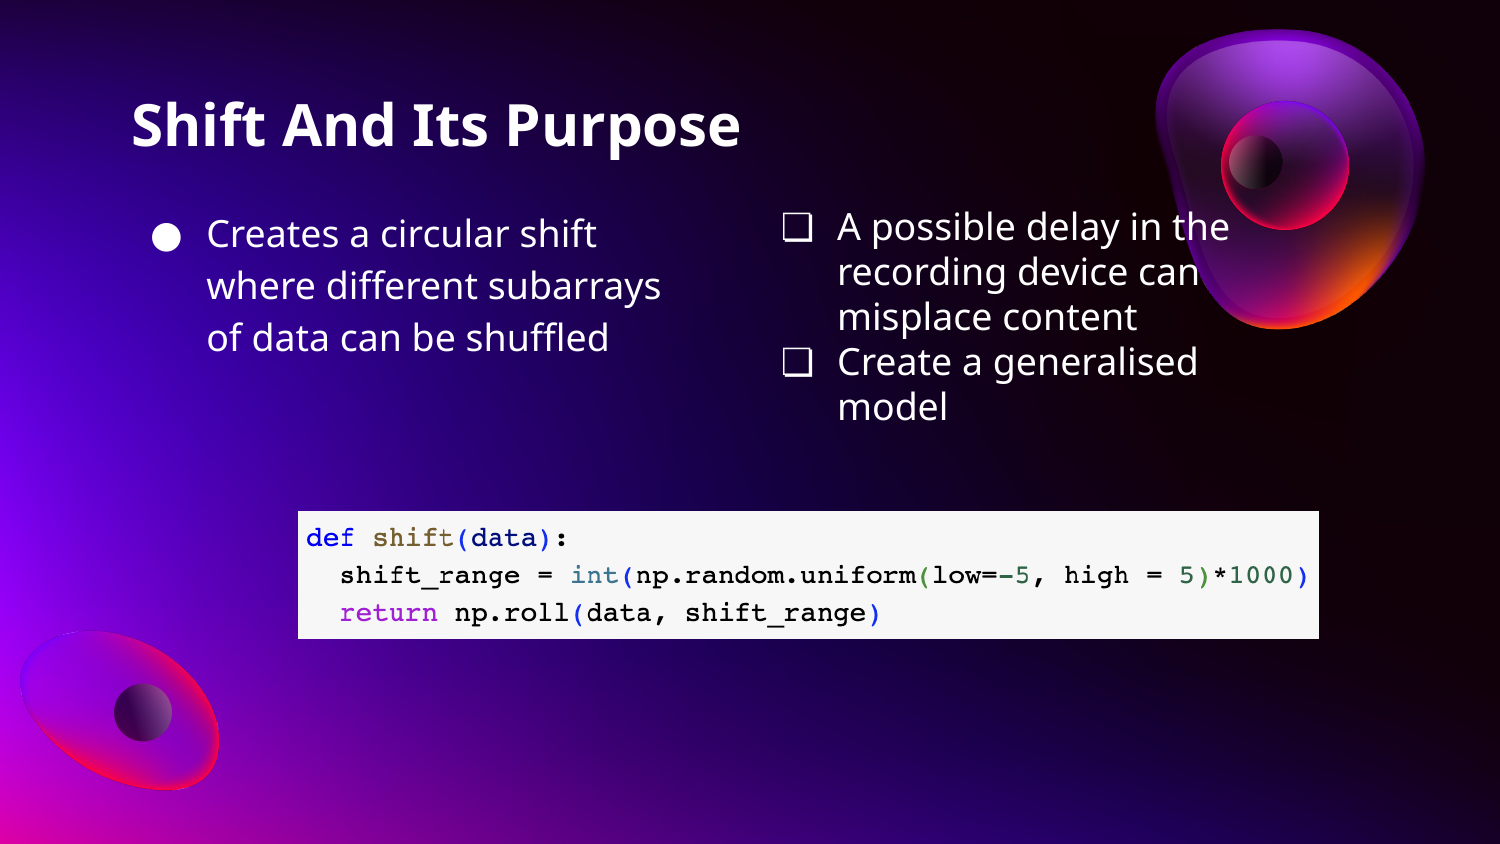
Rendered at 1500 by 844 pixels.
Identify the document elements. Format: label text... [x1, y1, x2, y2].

picture [0, 0, 1500, 844]
text_box A possible delay in the recording device can misplace content Create a generalised model [747, 188, 1319, 407]
list Creates a circular shift where different subarrays of data can be shuffled [116, 188, 689, 387]
title Shift And Its Purpose [116, 72, 1387, 167]
